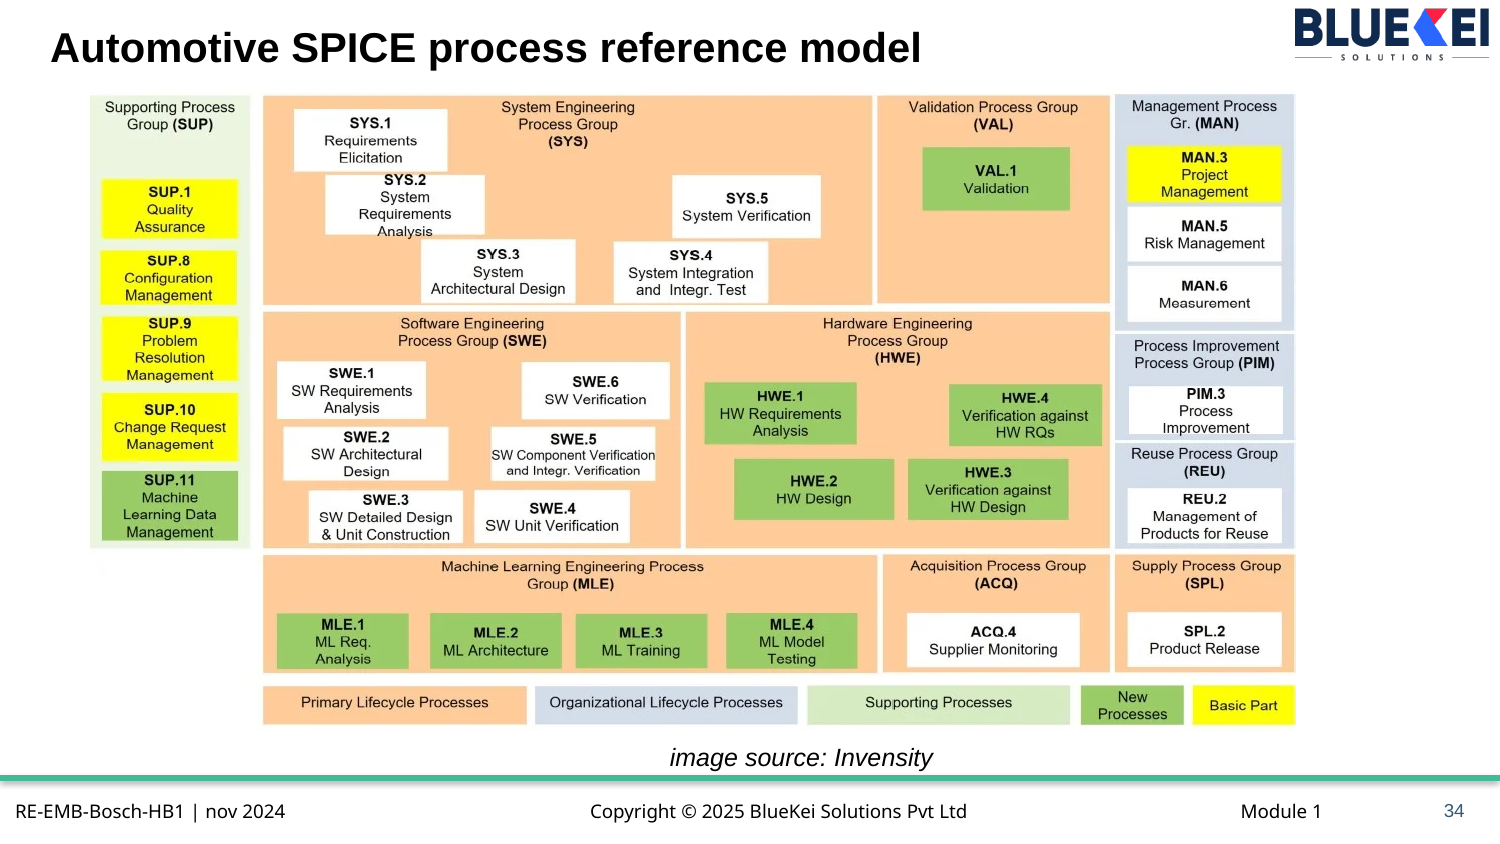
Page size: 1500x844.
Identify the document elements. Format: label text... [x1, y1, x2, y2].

text_box image source: Invensity [170, 739, 1283, 780]
text_box Automotive SPICE process reference model [35, 13, 1118, 79]
slide_number 34 [1389, 777, 1480, 842]
picture [1293, 7, 1491, 63]
picture [90, 92, 1296, 731]
